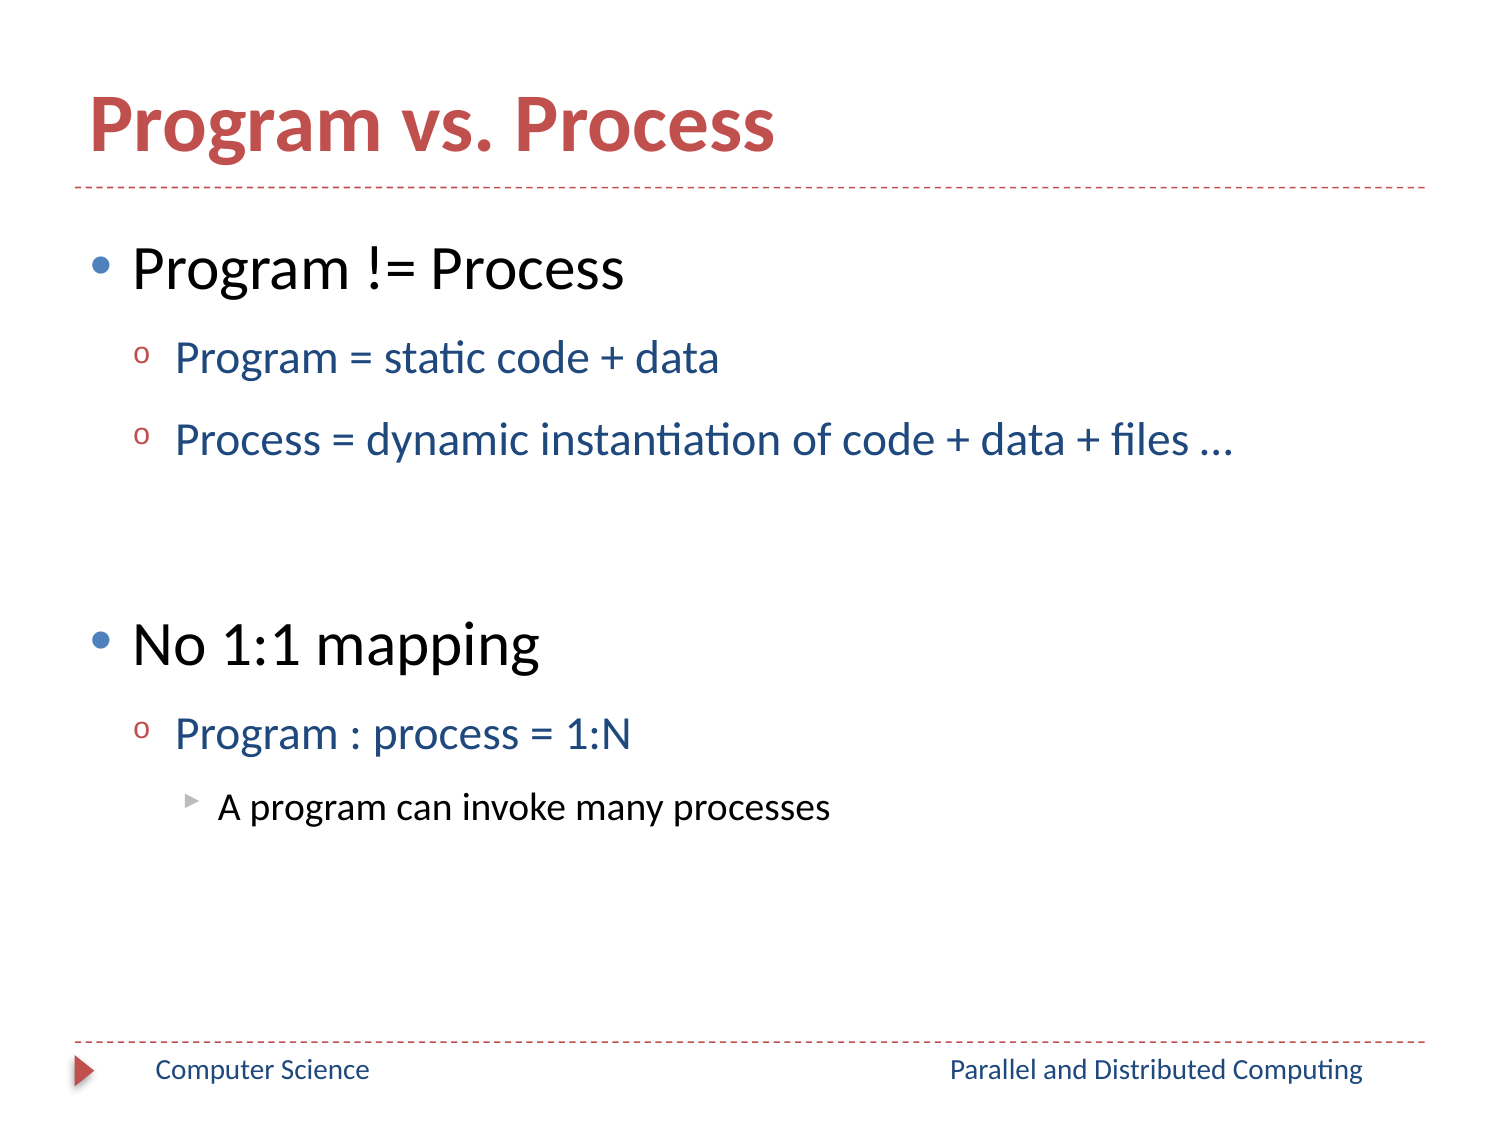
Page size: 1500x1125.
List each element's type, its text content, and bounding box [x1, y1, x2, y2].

slide_number Parallel and Distributed Computing [887, 1042, 1426, 1103]
title Program vs. Process [75, 12, 1425, 175]
slide_number Computer Science [100, 1042, 426, 1103]
list Program != Process Program = static code + data Process = dynamic instantiation of code + data + files … No 1:1 mapping Program : process = 1:N A program can invoke many processes [75, 200, 1388, 838]
